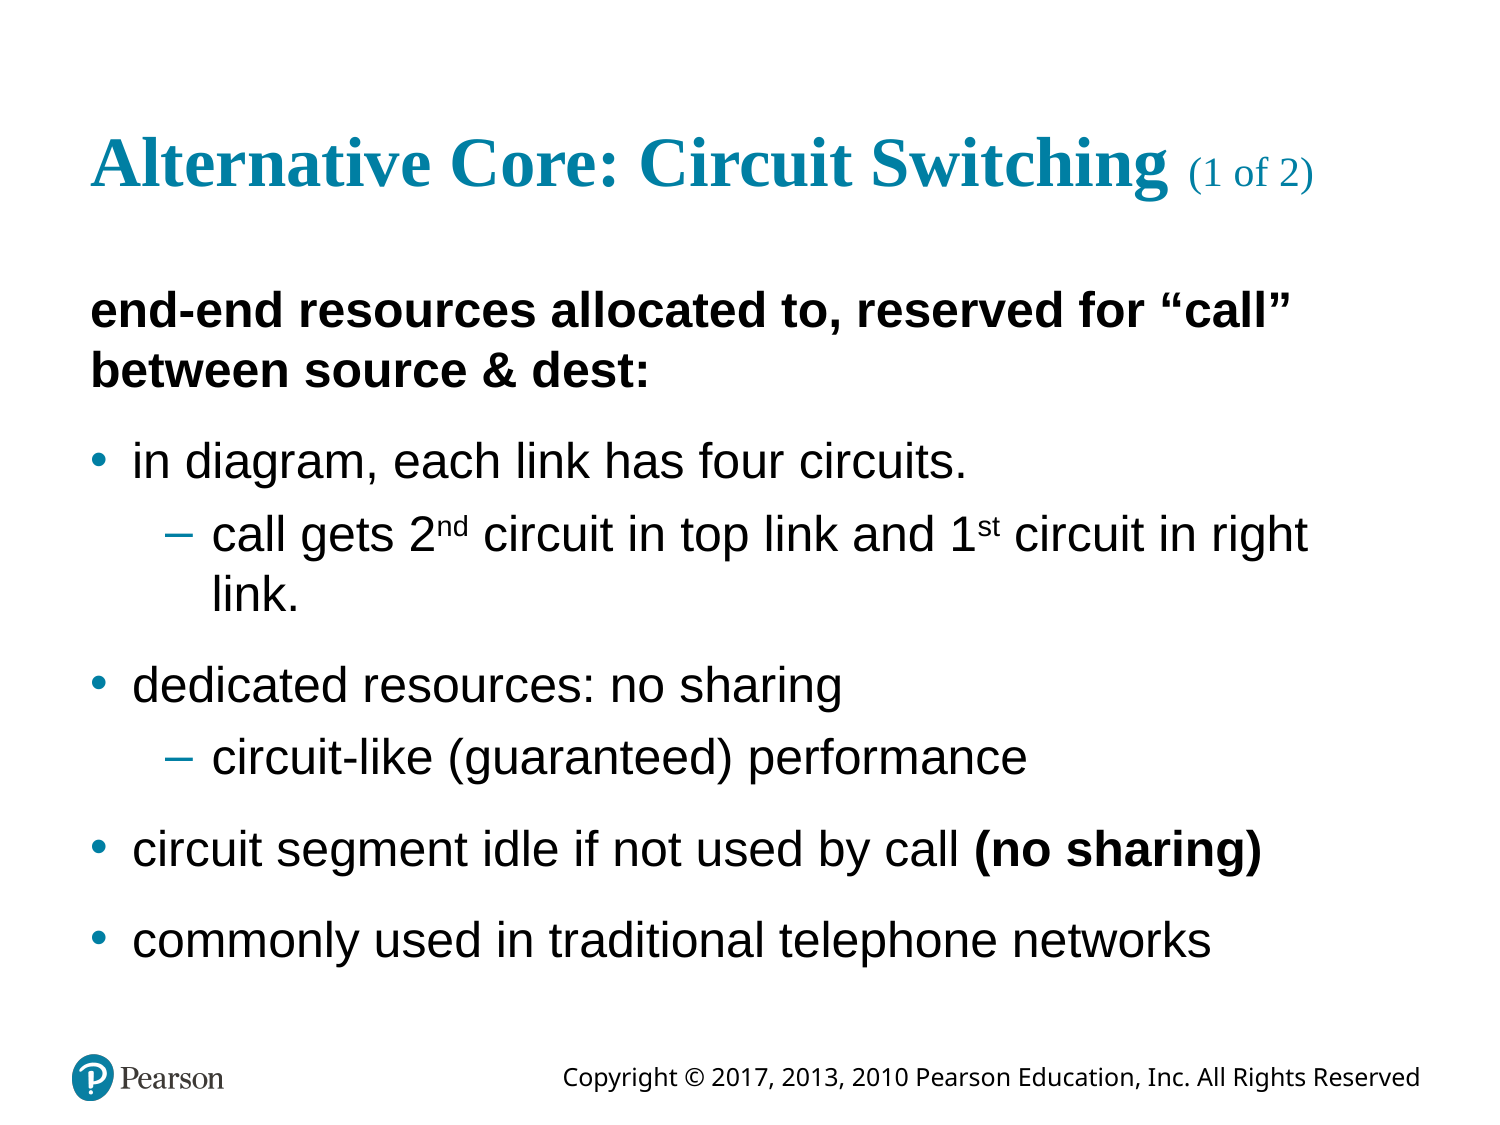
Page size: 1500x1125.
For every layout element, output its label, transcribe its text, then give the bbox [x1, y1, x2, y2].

picture [72, 1087, 83, 1101]
picture [72, 1054, 88, 1070]
picture [98, 1054, 224, 1101]
picture [80, 1063, 106, 1088]
title Alternative Core: Circuit Switching (1 of 2) [75, 35, 1425, 216]
list end-end resources allocated to, reserved for “call” between source & dest: in diagram, each link has four circuits. call gets 2nd circuit in top link and 1st circuit in right link. dedicated resources: no sharing circuit-like (guaranteed) performance circuit segment idle if not used by call (no sharing) commonly used in traditional telephone networks [75, 262, 1425, 1005]
